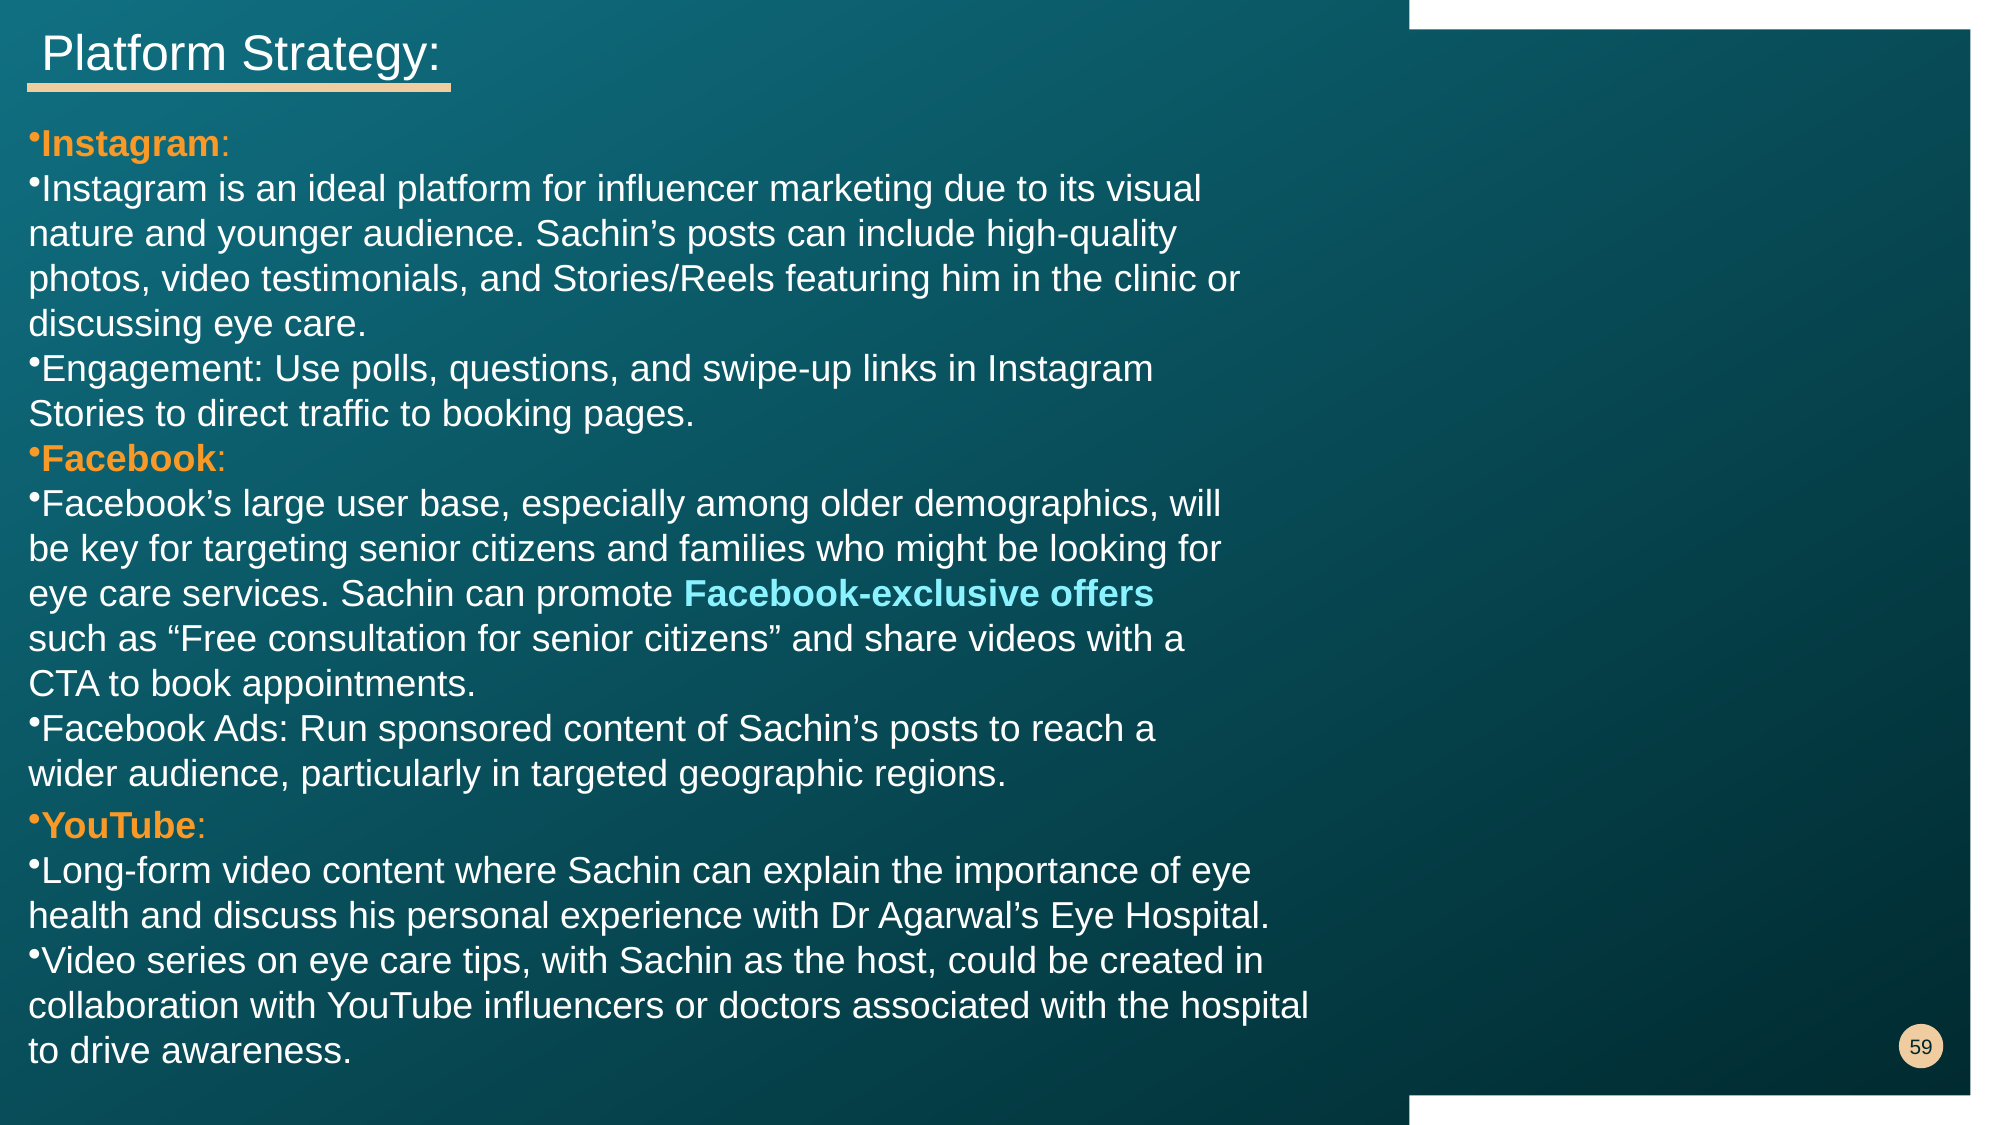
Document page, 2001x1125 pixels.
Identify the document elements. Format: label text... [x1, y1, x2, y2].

slide_number 59 [1898, 1023, 1944, 1069]
text_box Instagram: Instagram is an ideal platform for influencer marketing due to its visual nature and younger audience. Sachin’s posts can include high-quality photos, video testimonials, and Stories/Reels featuring him in the clinic or discussing eye care. Engagement: Use polls, questions, and swipe-up links in Instagram Stories to direct traffic to booking pages. Facebook: Facebook’s large user base, especially among older demographics, will be key for targeting senior citizens and families who might be looking for eye care services. Sachin can promote Facebook-exclusive offers such as “Free consultation for senior citizens” and share videos with a CTA to book appointments. Facebook Ads: Run sponsored content of Sachin’s posts to reach a wider audience, particularly in targeted geographic regions. [13, 111, 1259, 793]
text_box Platform Strategy: [26, 13, 1027, 89]
text_box YouTube: Long-form video content where Sachin can explain the importance of eye health and discuss his personal experience with Dr Agarwal’s Eye Hospital. Video series on eye care tips, with Sachin as the host, could be created in collaboration with YouTube influencers or doctors associated with the hospital to drive awareness. [13, 793, 1358, 1124]
